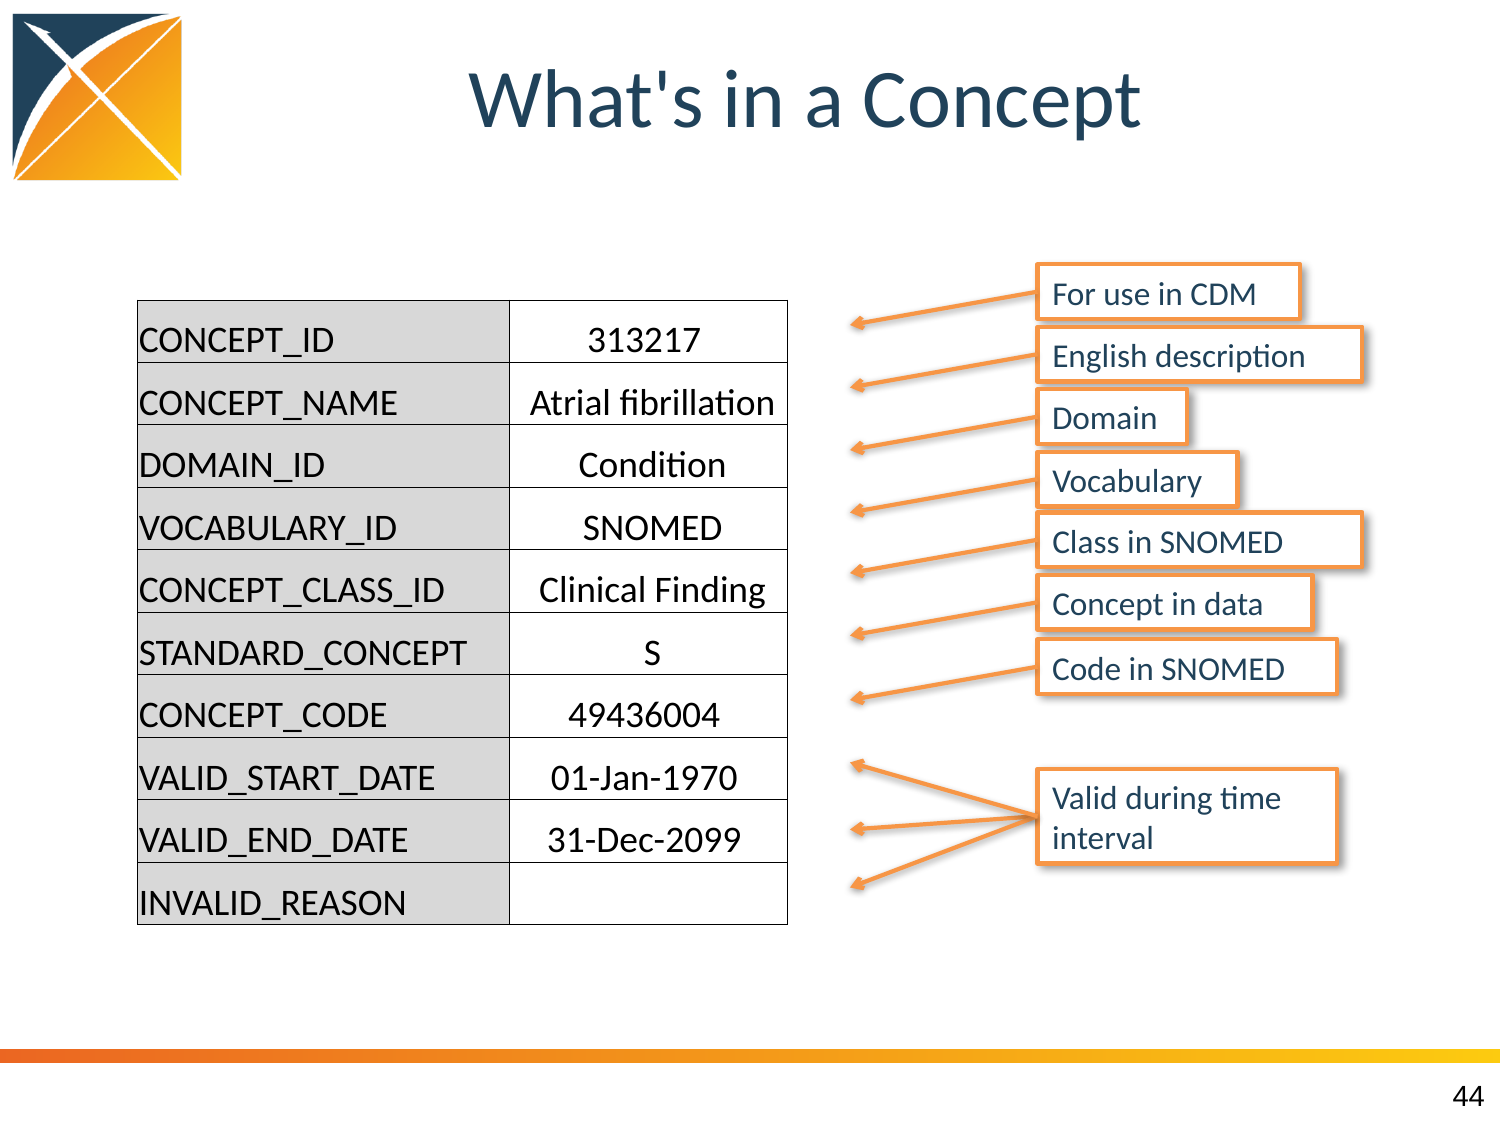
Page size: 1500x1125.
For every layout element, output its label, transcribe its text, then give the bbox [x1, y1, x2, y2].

table_cell [510, 863, 787, 924]
text_box For use in CDM [1035, 262, 1302, 321]
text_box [849, 602, 1038, 636]
table_cell STANDARD_CONCEPT [138, 613, 509, 674]
text_box Valid during time interval [1041, 767, 1339, 866]
table_cell CONCEPT_CODE [138, 675, 509, 737]
table_cell VALID_START_DATE [138, 738, 509, 799]
text_box Vocabulary [1035, 450, 1240, 509]
table_cell CONCEPT_CLASS_ID [138, 550, 509, 612]
text_box Class in SNOMED [1035, 510, 1364, 569]
text_box English description [1035, 325, 1364, 384]
table_cell VOCABULARY_ID [138, 488, 509, 549]
table_cell 01-Jan-1970 [510, 738, 787, 799]
text_box Domain [1035, 387, 1189, 446]
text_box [849, 823, 1038, 888]
table_cell DOMAIN_ID [138, 425, 509, 487]
table_cell INVALID_REASON [138, 863, 509, 924]
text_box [849, 666, 1038, 701]
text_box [849, 354, 1038, 388]
table_cell Clinical Finding [510, 550, 787, 612]
title What's in a Concept [187, 24, 1425, 163]
table_cell SNOMED [510, 488, 787, 549]
picture [0, 0, 206, 200]
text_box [849, 291, 1038, 326]
table_header CONCEPT_ID [138, 301, 509, 362]
text_box Code in SNOMED [1035, 637, 1339, 696]
table_cell Atrial fibrillation [510, 363, 787, 424]
table_cell S [510, 613, 787, 674]
table_cell 31-Dec-2099 [510, 800, 787, 862]
table_cell CONCEPT_NAME [138, 363, 509, 424]
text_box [849, 479, 1038, 513]
table_cell Condition [510, 425, 787, 487]
table_header 313217 [510, 301, 787, 362]
table_cell VALID_END_DATE [138, 800, 509, 862]
slide_number 44 [1149, 1065, 1500, 1125]
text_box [849, 539, 1038, 574]
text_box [849, 416, 1038, 451]
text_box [849, 762, 1038, 818]
table_cell 49436004 [510, 675, 787, 737]
text_box Concept in data [1035, 573, 1315, 632]
